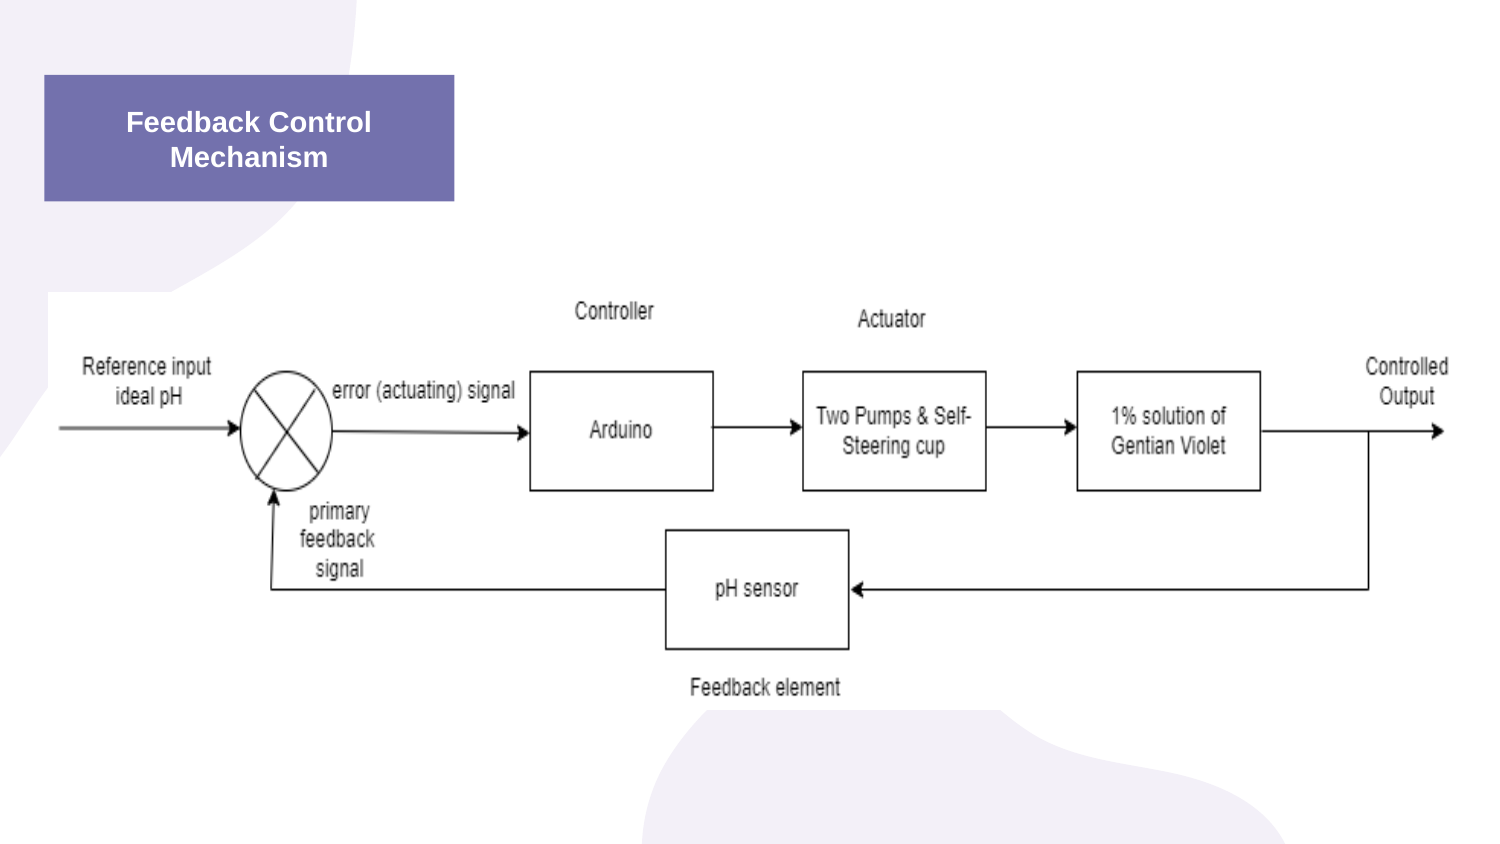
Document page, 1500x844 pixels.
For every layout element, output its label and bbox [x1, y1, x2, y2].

text_box [44, 74, 1461, 710]
